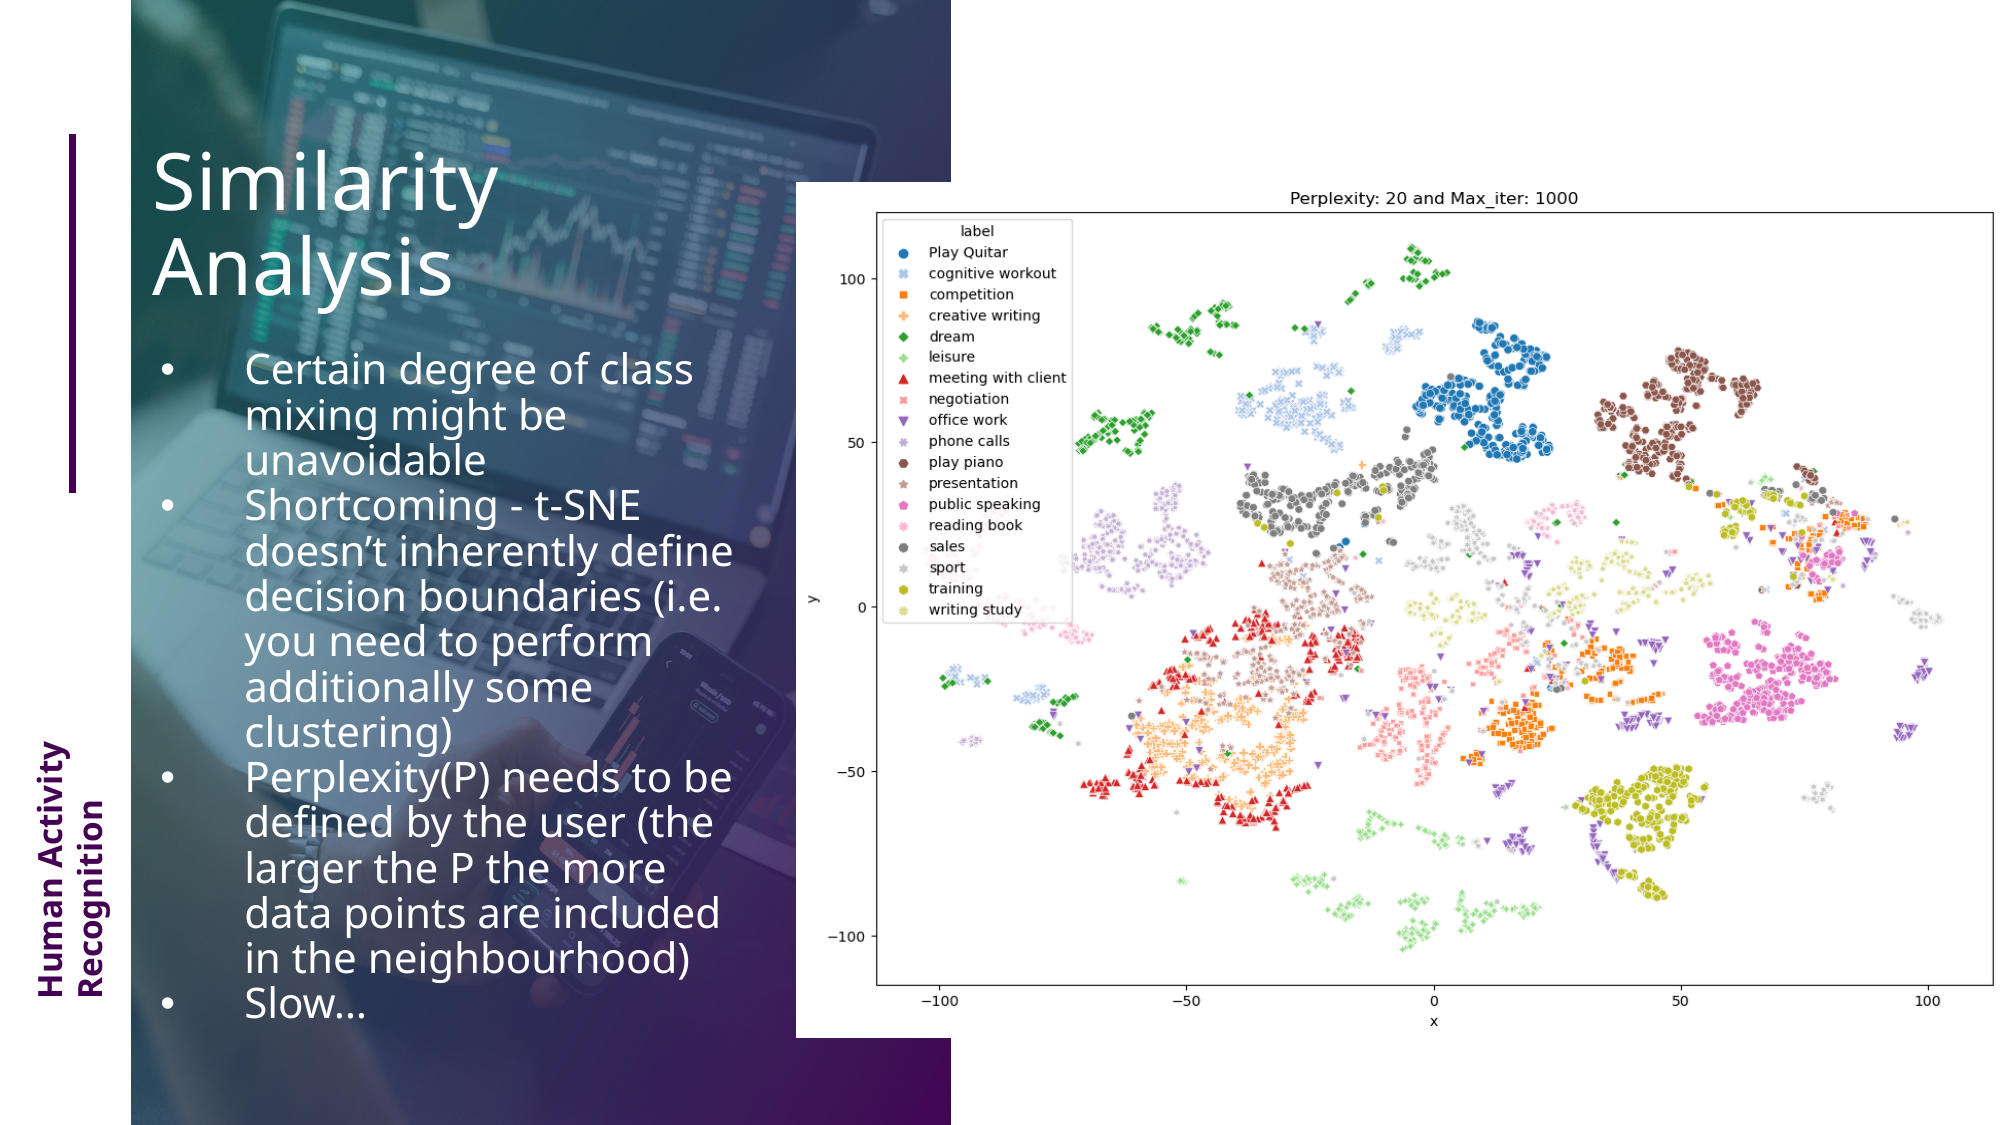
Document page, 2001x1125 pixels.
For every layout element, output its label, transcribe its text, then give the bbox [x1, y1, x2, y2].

text_box Human Activity Recognition [25, 552, 112, 1003]
picture [131, 0, 2000, 1125]
